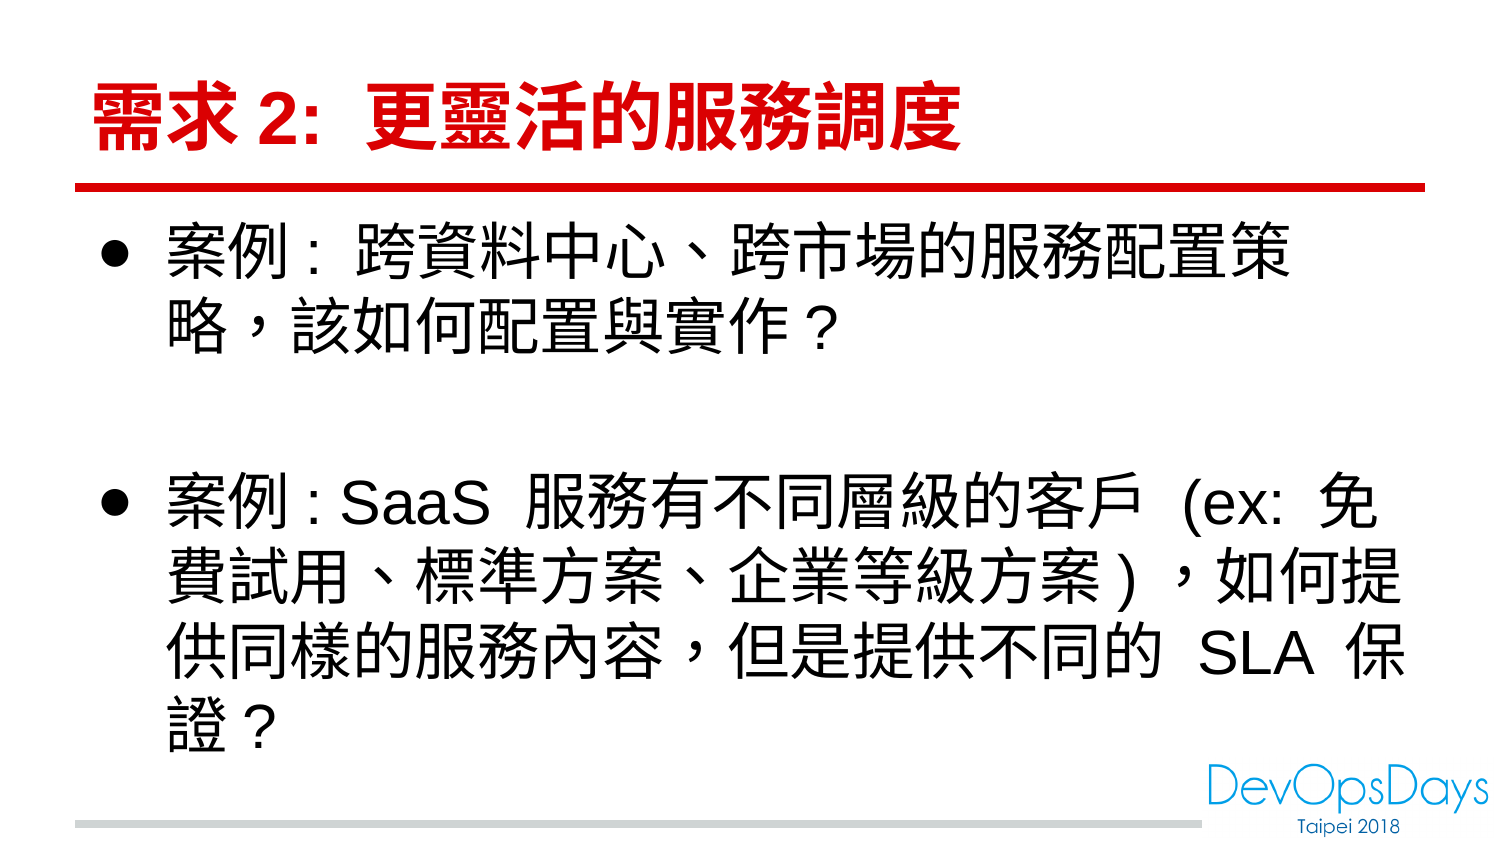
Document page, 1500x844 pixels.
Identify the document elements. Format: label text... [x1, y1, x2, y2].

list 案例: 跨資料中心、跨市場的服務配置策略，該如何配置與實作? 案例: SaaS 服務有不同層級的客戶 (ex: 免費試用、標準方案、企業等級方案)，如何提供同樣的服務內容，但是提供不同的 SLA 保證? [75, 196, 1425, 808]
picture [1425, 781, 1445, 802]
title 需求2: 更靈活的服務調度 [75, 33, 1425, 175]
picture [1202, 757, 1494, 844]
